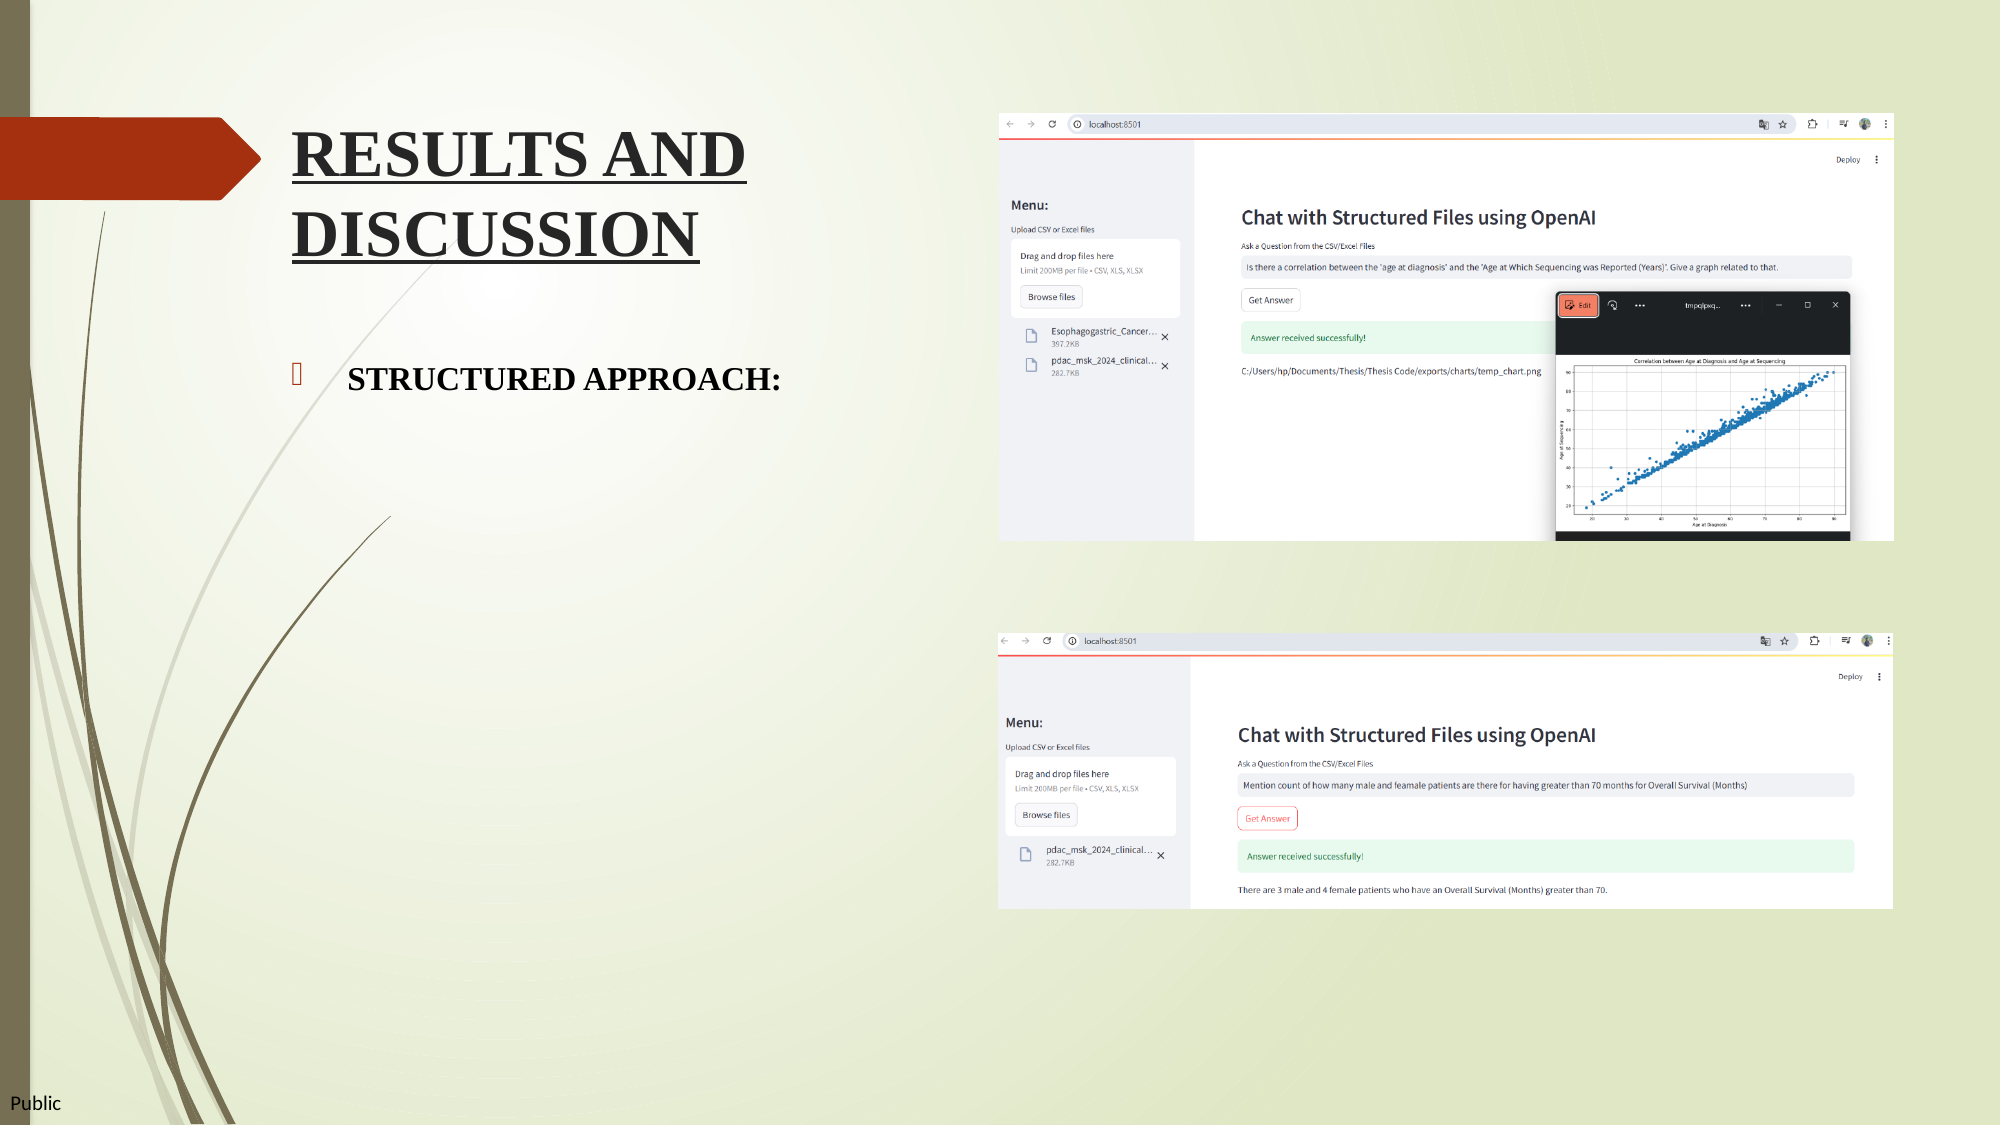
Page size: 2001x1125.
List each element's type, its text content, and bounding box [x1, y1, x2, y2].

picture [999, 113, 1894, 541]
title RESULTS AND DISCUSSION [276, 102, 956, 313]
picture [998, 633, 1893, 909]
list STRUCTURED APPROACH: [276, 350, 956, 970]
